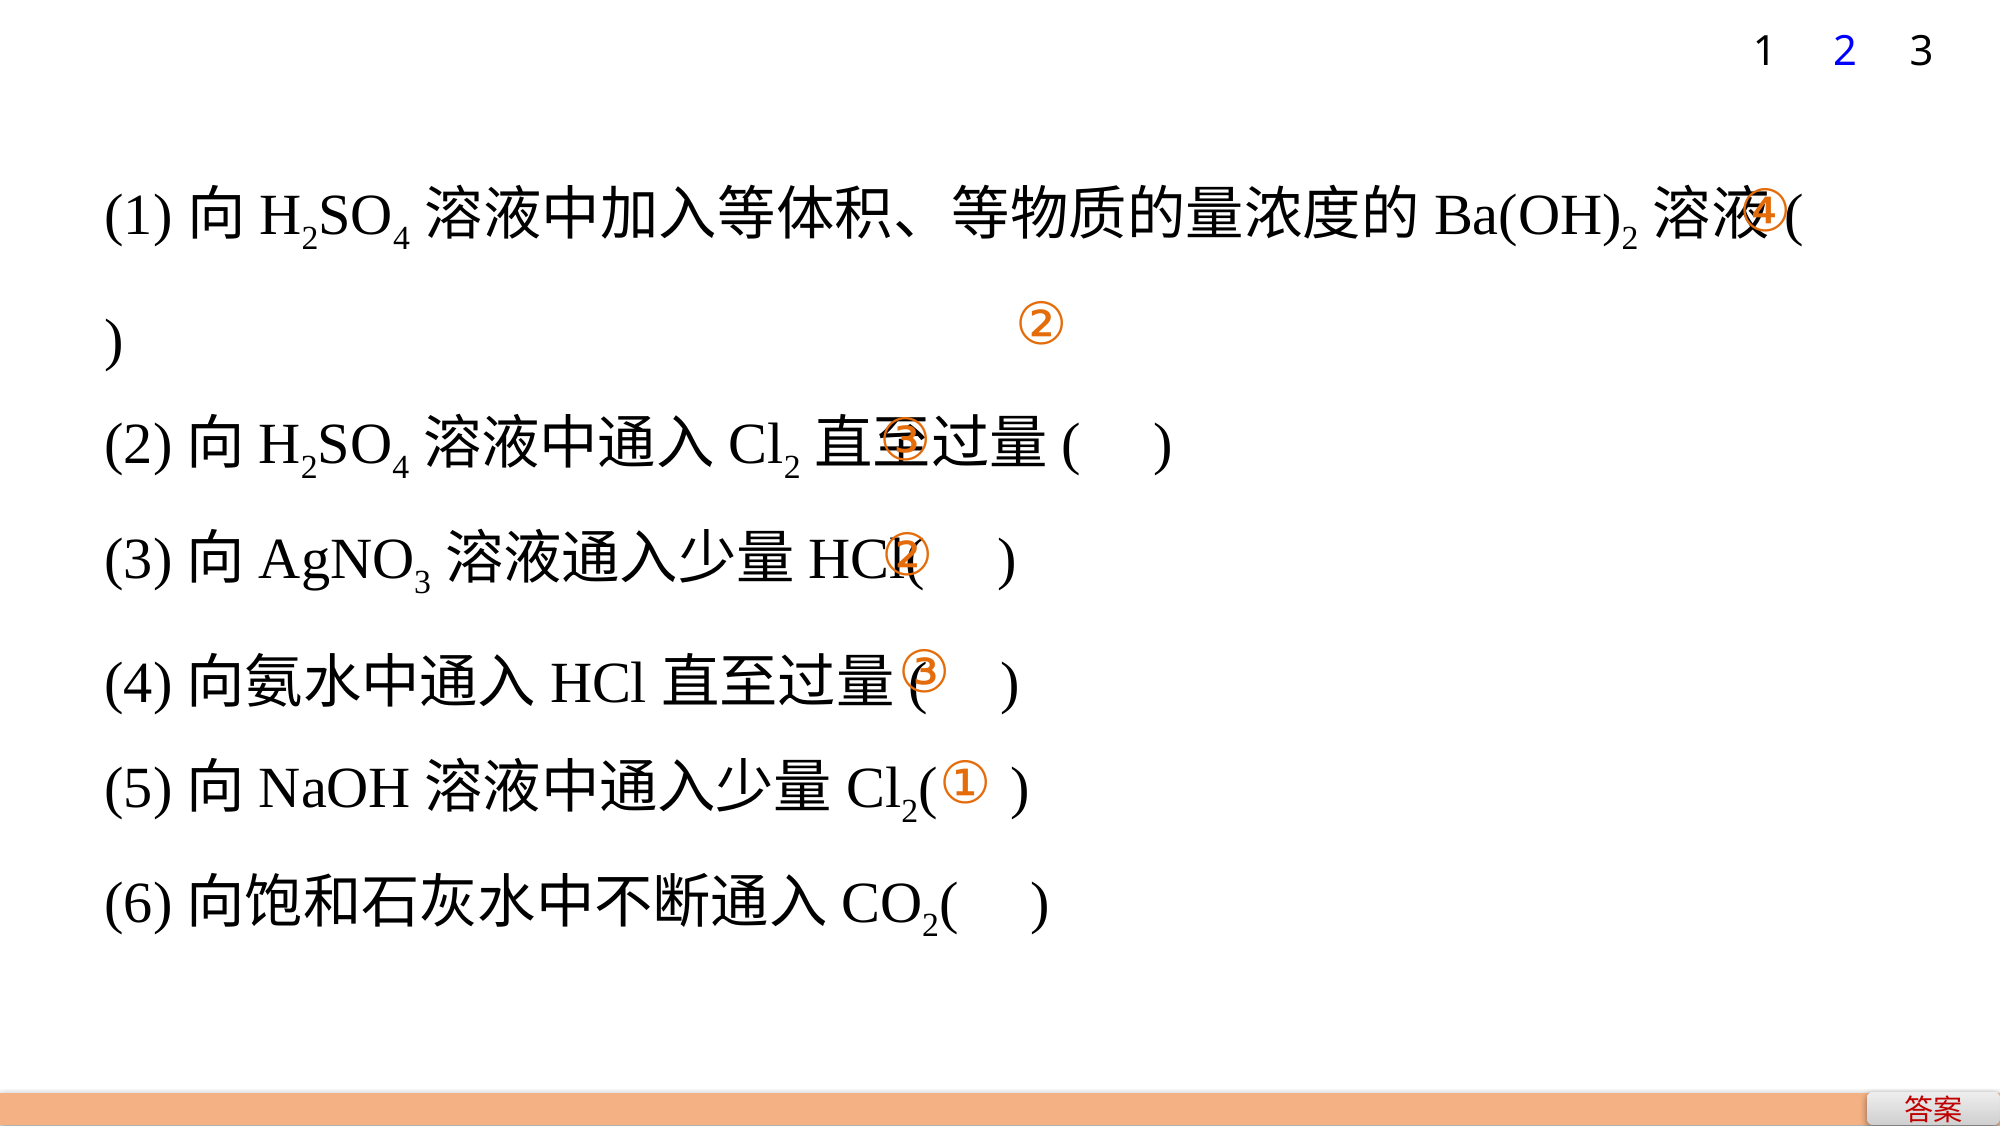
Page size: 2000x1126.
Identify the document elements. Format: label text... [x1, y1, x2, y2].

text_box ② [866, 509, 955, 595]
text_box 答案 [1866, 1091, 2000, 1126]
text_box 1 [1732, 1, 1798, 97]
text_box ③ [864, 394, 953, 480]
text_box (1)向H2SO4溶液中加入等体积、等物质的量浓度的Ba(OH)2溶液( ) (2)向H2SO4溶液中通入Cl2直至过量( ) (3)向AgNO3溶液通入少量HCl( ) (4)向氨水中通入HCl直至过量( ) (5)向NaOH溶液中通入少量Cl2( ) (6)向饱和石灰水中不断通入CO2( ) [84, 131, 1898, 954]
text_box 2 [1814, 1, 1876, 97]
text_box ③ [883, 627, 972, 712]
text_box 3 [1893, 1, 1951, 97]
text_box ④ [1724, 165, 1813, 251]
text_box ① [924, 737, 1013, 823]
text_box [0, 1092, 1866, 1126]
text_box ② [1000, 278, 1089, 364]
